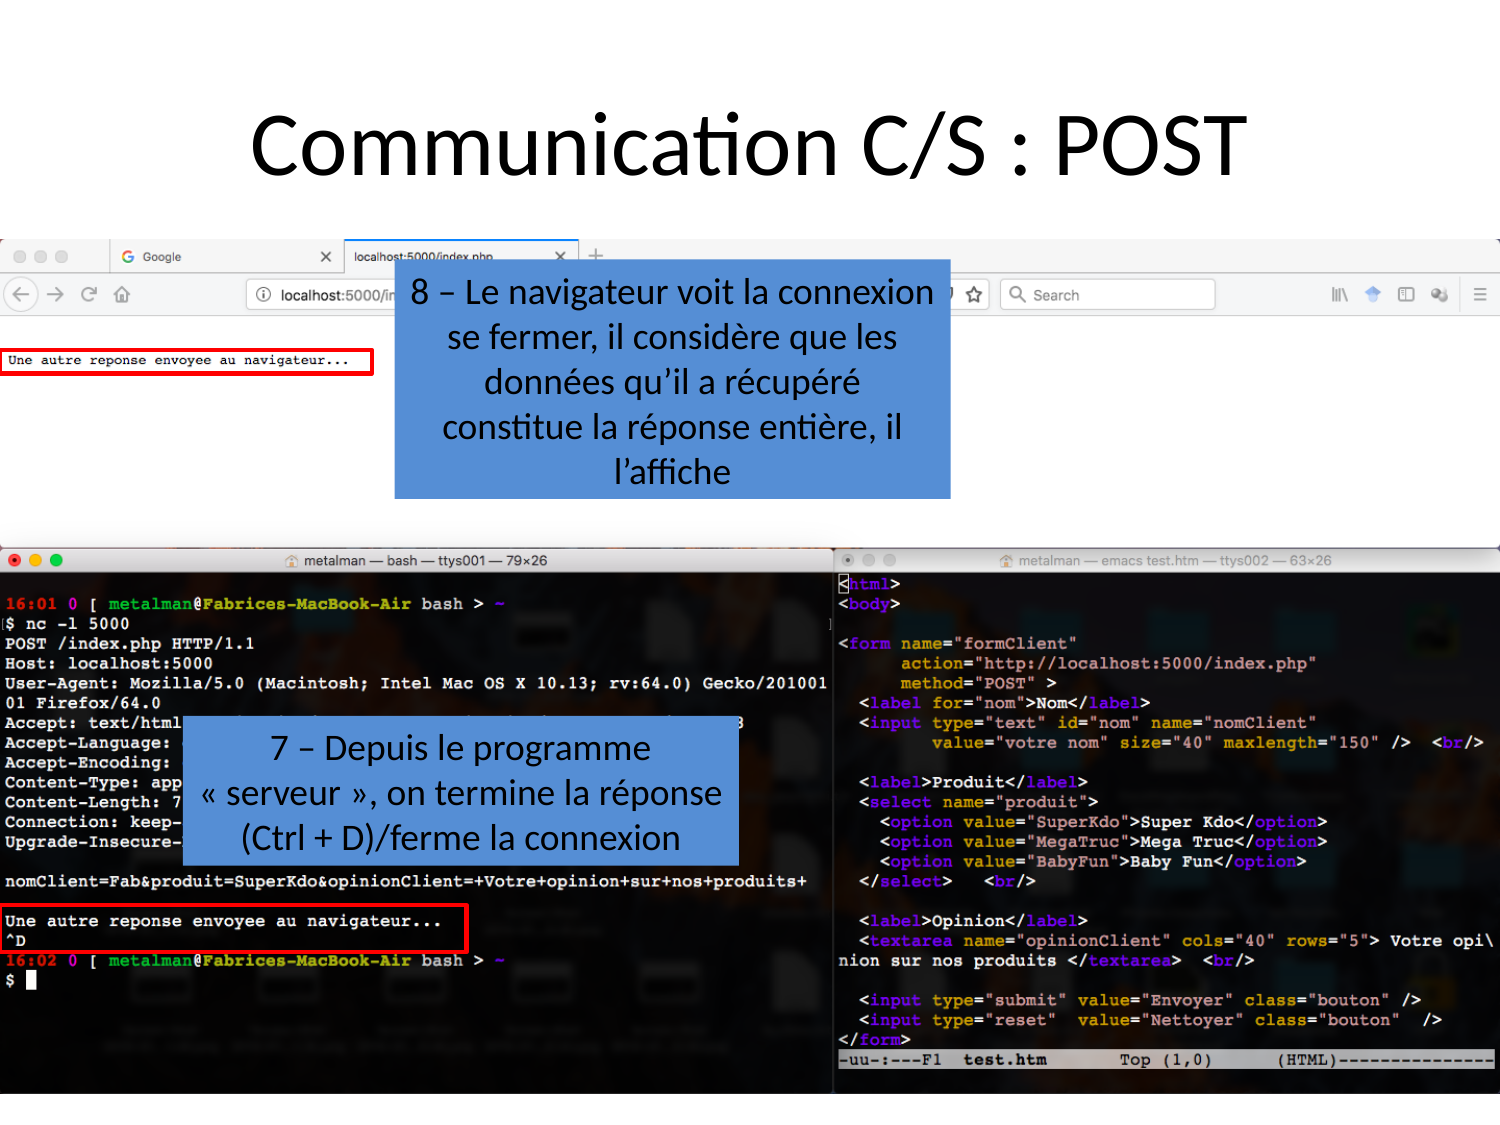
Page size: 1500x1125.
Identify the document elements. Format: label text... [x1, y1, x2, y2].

picture [0, 239, 1500, 1095]
title Communication C/S : POST [75, 45, 1425, 233]
